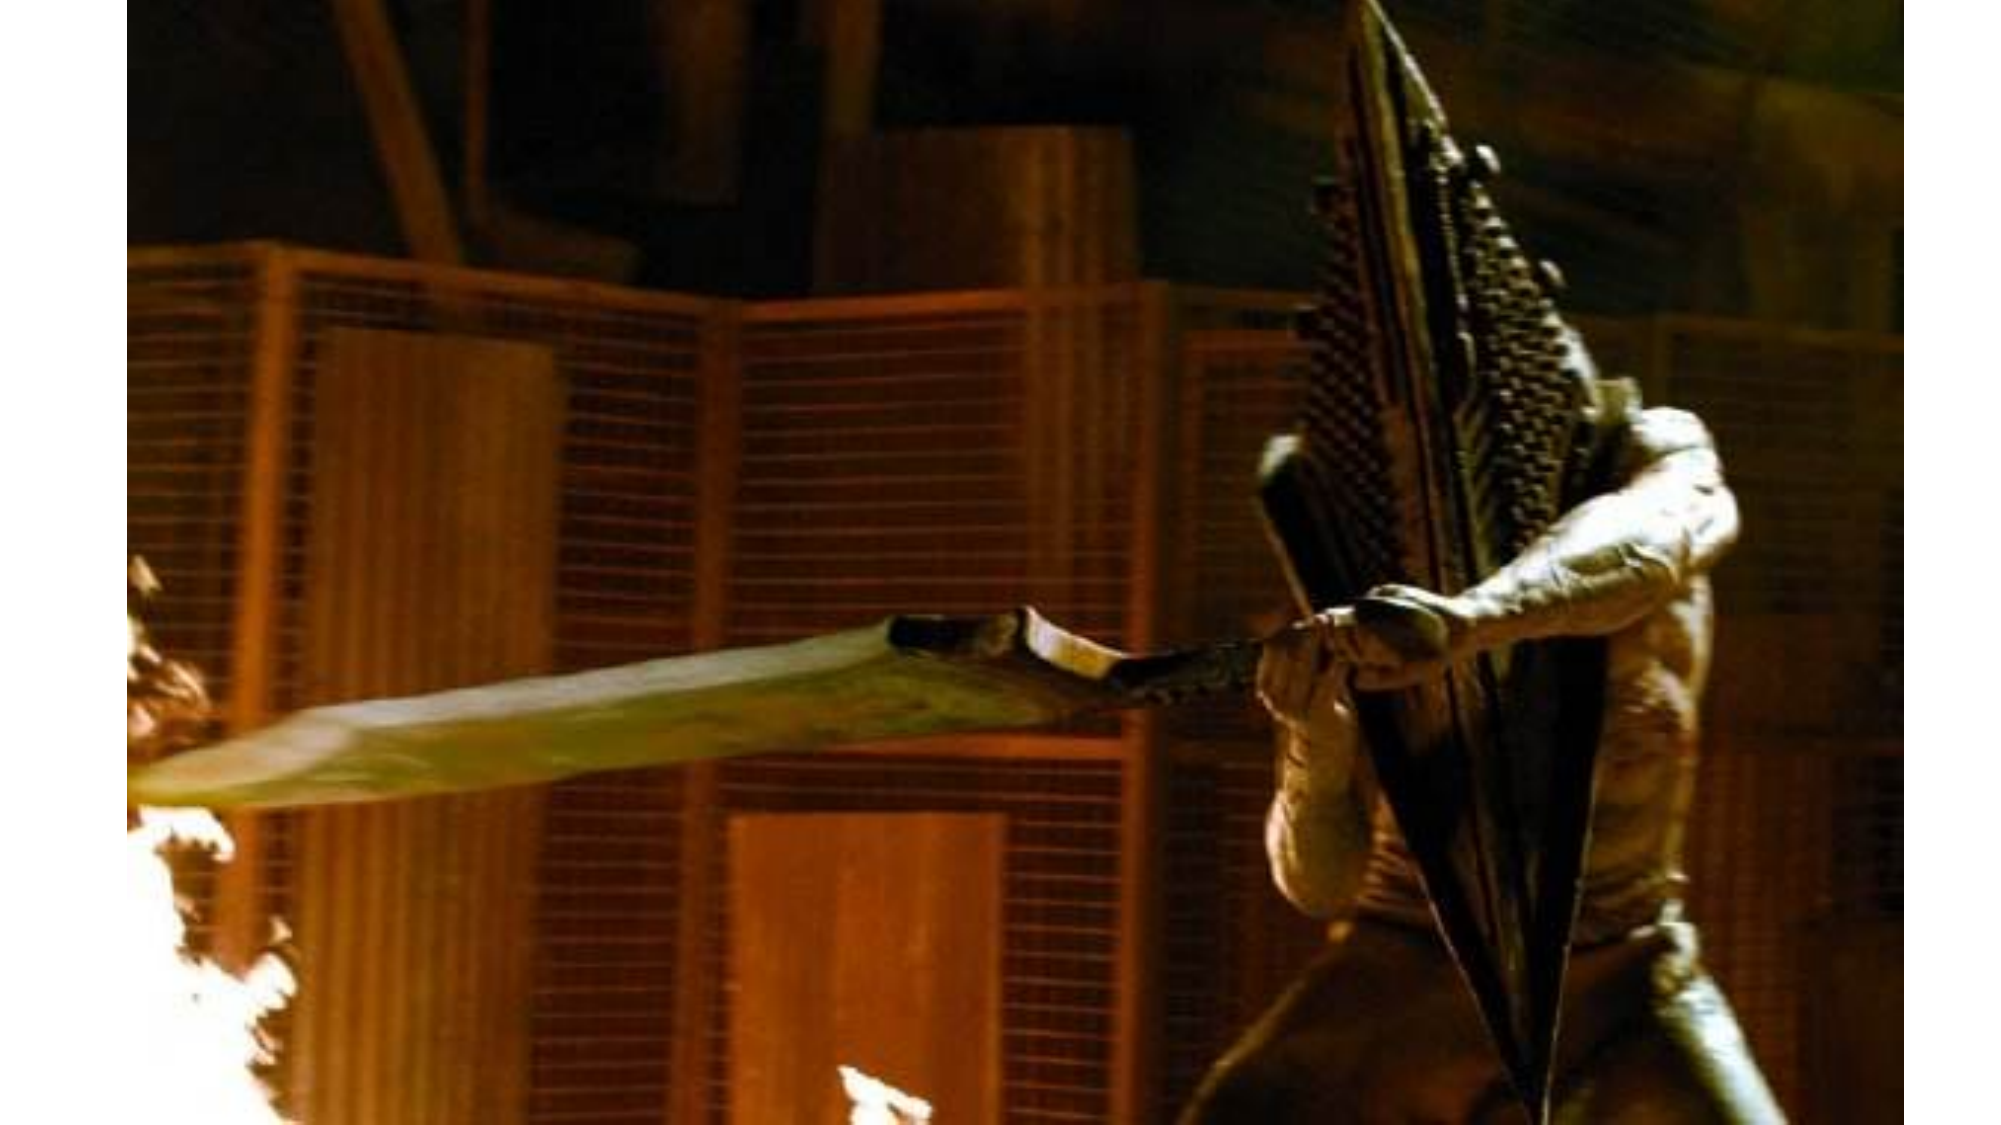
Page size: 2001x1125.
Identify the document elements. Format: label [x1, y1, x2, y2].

picture [127, 0, 1905, 1125]
